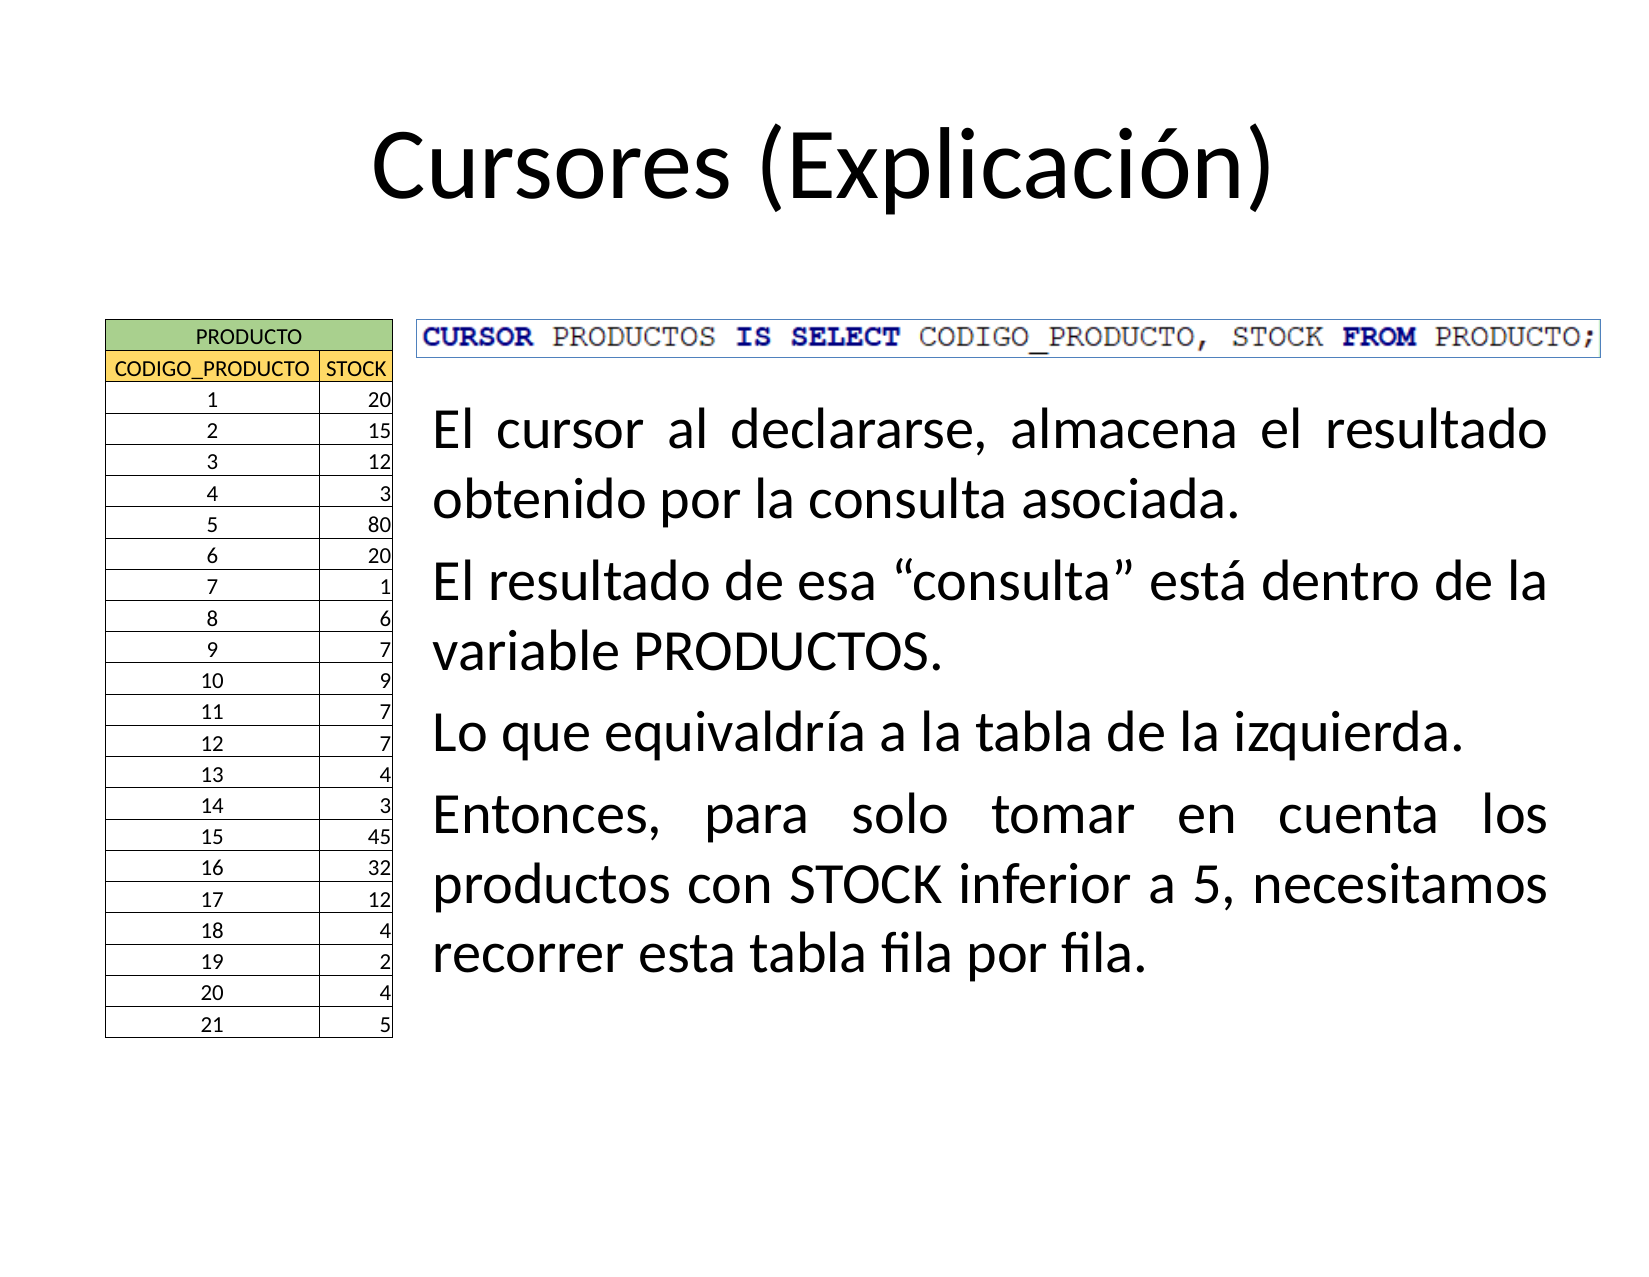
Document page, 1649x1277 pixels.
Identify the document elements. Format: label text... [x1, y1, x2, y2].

table_cell 20 [320, 539, 392, 569]
table_cell 21 [106, 1007, 319, 1037]
title Cursores (Explicación) [82, 51, 1566, 264]
table_cell 15 [106, 820, 319, 850]
table_cell 7 [320, 695, 392, 725]
table_cell 14 [106, 788, 319, 819]
table_cell 6 [106, 539, 319, 569]
table_cell 2 [320, 945, 392, 975]
table_cell 1 [320, 570, 392, 600]
table_cell 9 [320, 663, 392, 694]
picture [415, 319, 1601, 358]
table_cell 4 [320, 976, 392, 1006]
table_cell 3 [320, 788, 392, 819]
table_header PRODUCTO [106, 320, 392, 350]
table_cell 20 [106, 976, 319, 1006]
table_cell 80 [320, 507, 392, 538]
table_cell 8 [106, 601, 319, 631]
table_cell 45 [320, 820, 392, 850]
table_cell 4 [320, 913, 392, 944]
table_cell 7 [106, 570, 319, 600]
table_cell 7 [320, 632, 392, 662]
table_cell 32 [320, 851, 392, 881]
table_cell 19 [106, 945, 319, 975]
table_cell CODIGO_PRODUCTO [106, 351, 319, 381]
table_cell 2 [106, 414, 319, 444]
table_cell 12 [320, 882, 392, 912]
table_cell 5 [106, 507, 319, 538]
table_cell 13 [106, 757, 319, 787]
table_cell 10 [106, 663, 319, 694]
table_cell 17 [106, 882, 319, 912]
table_cell 5 [320, 1007, 392, 1037]
table_cell STOCK [320, 351, 392, 381]
table_cell 11 [106, 695, 319, 725]
table_cell 18 [106, 913, 319, 944]
table_cell 12 [106, 726, 319, 756]
table_cell 20 [320, 382, 392, 413]
table_cell 9 [106, 632, 319, 662]
table_cell 7 [320, 726, 392, 756]
list El cursor al declararse, almacena el resultado obtenido por la consulta asociada. El resultado de esa “consulta” está dentro de la variable PRODUCTOS. Lo que equivaldría a la tabla de la izquierda. Entonces, para solo tomar en cuenta los productos con STOCK inferior a 5, necesitamos recorrer esta tabla fila por fila. [416, 382, 1566, 1141]
table_cell 1 [106, 382, 319, 413]
table_cell 4 [320, 757, 392, 787]
table_cell 6 [320, 601, 392, 631]
table_cell 3 [320, 476, 392, 506]
table_cell 15 [320, 414, 392, 444]
table_cell 16 [106, 851, 319, 881]
table_cell 4 [106, 476, 319, 506]
table_cell 12 [320, 445, 392, 475]
table_cell 3 [106, 445, 319, 475]
